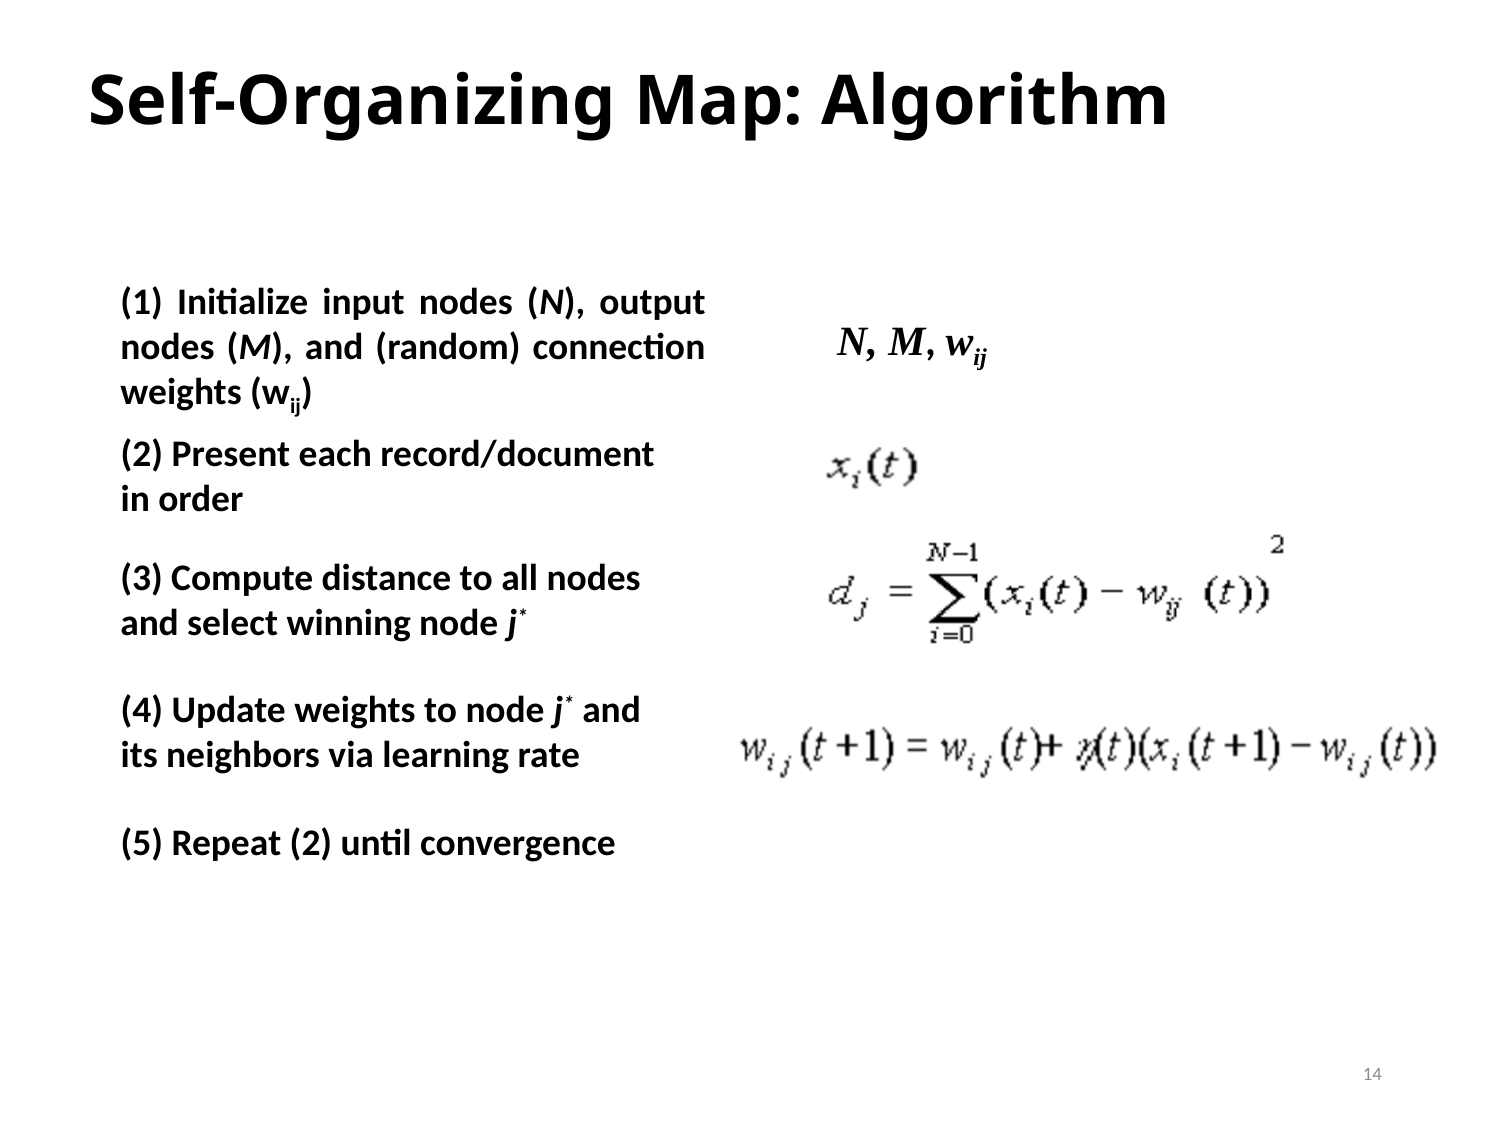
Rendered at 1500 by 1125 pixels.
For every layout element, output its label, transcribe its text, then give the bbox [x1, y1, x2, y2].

text_box (3) Compute distance to all nodes and select winning node j* [105, 545, 721, 651]
slide_number 14 [1059, 1042, 1397, 1103]
text_box (5) Repeat (2) until convergence [105, 810, 675, 870]
text_box N, M, wij [822, 306, 1002, 378]
text_box (2) Present each record/document in order [105, 421, 675, 526]
title Self-Organizing Map: Algorithm [73, 0, 1368, 211]
picture [820, 523, 1293, 658]
text_box (1) Initialize input nodes (N), output nodes (M), and (random) connection weights (wij) [105, 269, 721, 426]
picture [720, 706, 1446, 794]
picture [825, 432, 929, 502]
